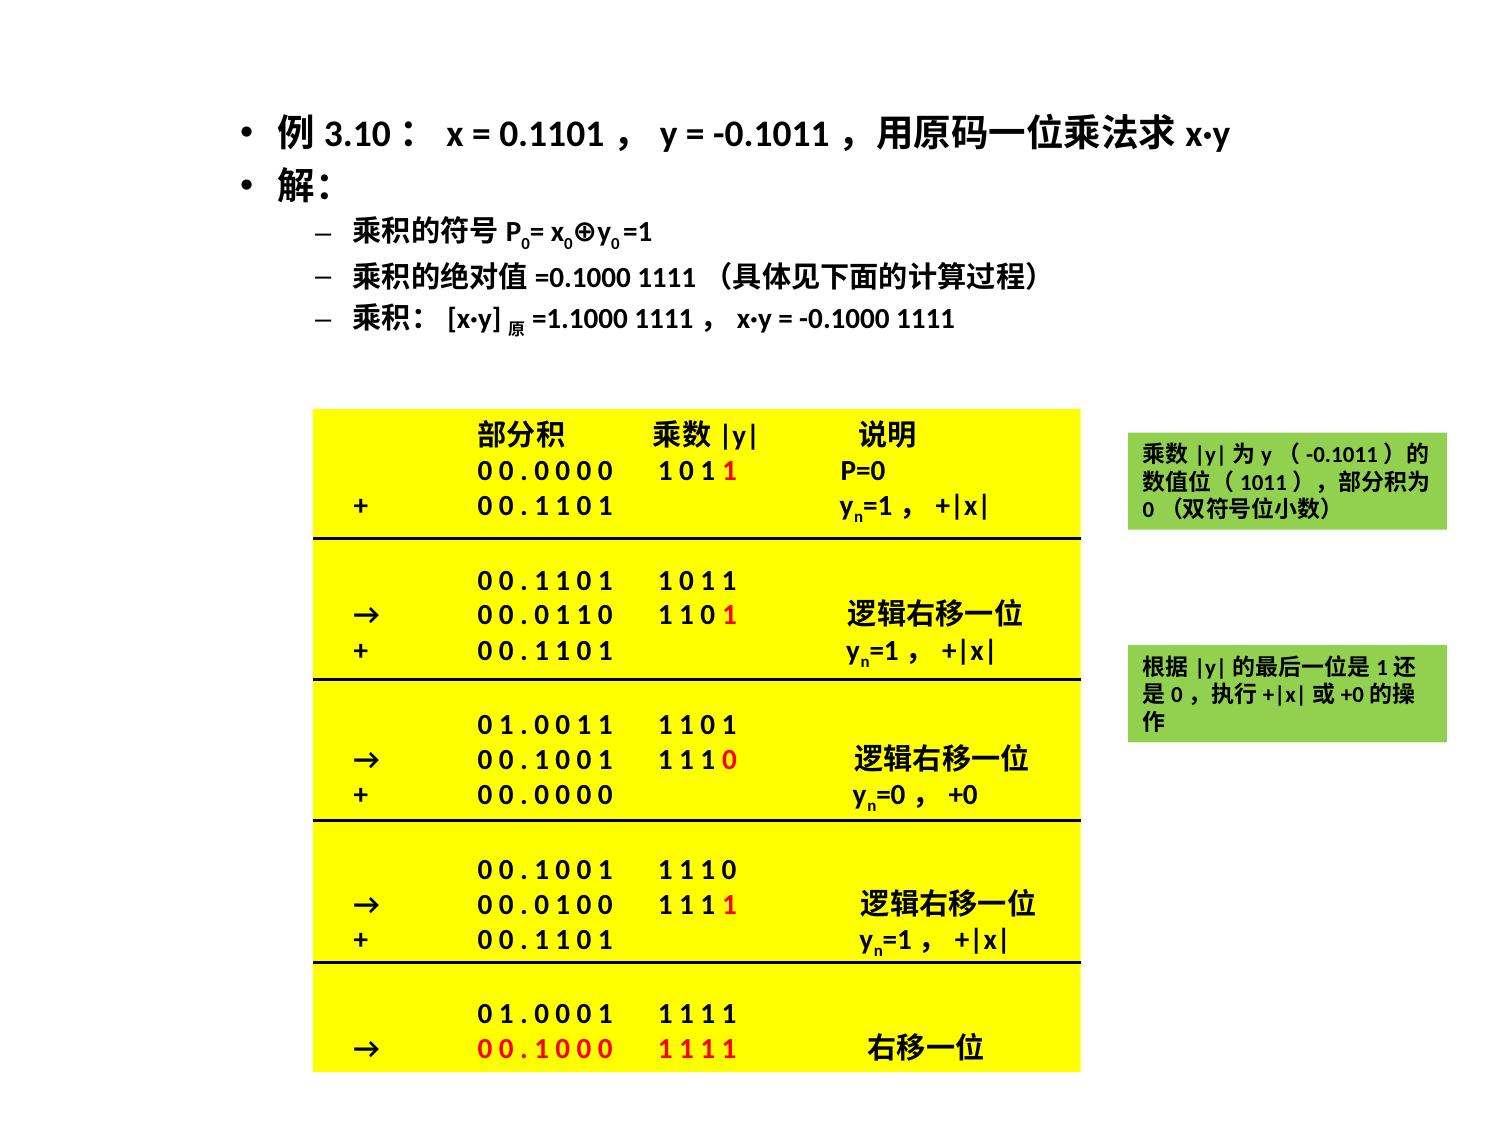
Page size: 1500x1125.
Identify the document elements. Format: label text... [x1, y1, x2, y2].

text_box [312, 408, 1081, 1061]
text_box 根据|y|的最后一位是1还是0，执行+|x|或+0的操作 [1128, 645, 1447, 743]
list 例3.10：x = 0.1101，y = -0.1011，用原码一位乘法求x·y 解： 乘积的符号P0= x0⊕y0 =1 乘积的绝对值=0.1000 1111（具体见下面的计算过程） 乘积：[x·y]原=1.1000 1111，x·y = -0.1000 1111 [75, 101, 1425, 845]
text_box 乘数|y|为y（-0.1011）的数值位（1011），部分积为0（双符号位小数） [1128, 432, 1447, 530]
